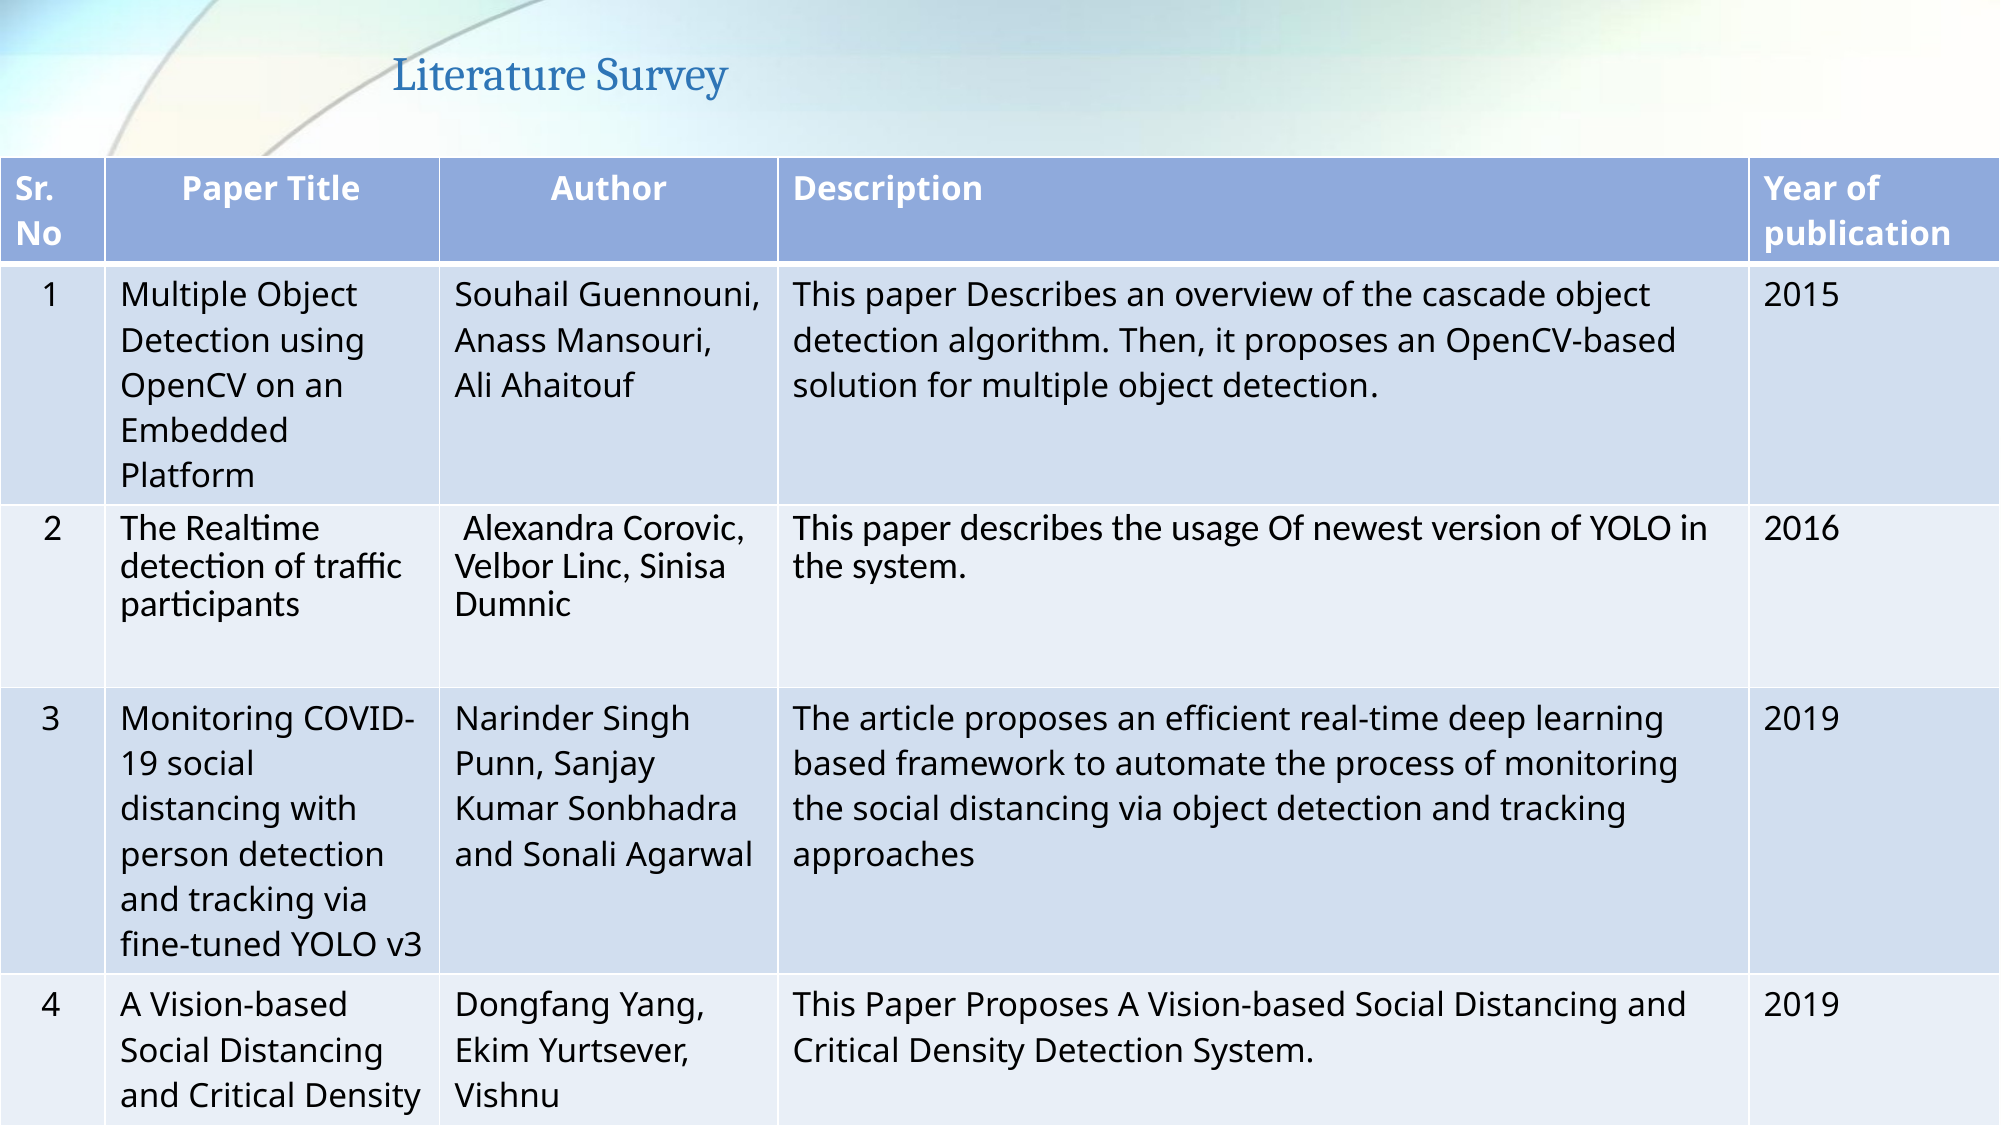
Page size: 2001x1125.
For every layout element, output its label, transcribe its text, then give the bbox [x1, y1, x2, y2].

table_cell The Realtime detection of traffic participants [106, 506, 439, 687]
table_cell Narinder Singh Punn, Sanjay Kumar Sonbhadra and Sonali Agarwal [440, 688, 777, 973]
table_cell 3 [1, 688, 104, 973]
table_cell A Vision-based Social Distancing and Critical Density Detection System for COVID-19 [106, 975, 439, 1125]
table_cell Souhail Guennouni, Anass Mansouri, Ali Ahaitouf [440, 267, 777, 504]
table_cell Monitoring COVID-19 social distancing with person detection and tracking via fine-tuned YOLO v3 [106, 688, 439, 973]
table_cell The article proposes an efficient real-time deep learning based framework to automate the process of monitoring the social distancing via object detection and tracking approaches [779, 688, 1748, 973]
table_cell Alexandra Corovic, Velbor Linc, Sinisa Dumnic [440, 506, 777, 687]
table_cell 2019 [1750, 688, 1999, 973]
table_header Paper Title [106, 158, 439, 261]
table_header Year of publication [1750, 158, 1999, 261]
table_cell 1 [1, 267, 104, 504]
table_cell Dongfang Yang, Ekim Yurtsever, Vishnu Renganathan, Keith A. Redmill [440, 975, 777, 1125]
table_cell This Paper Proposes A Vision-based Social Distancing and Critical Density Detection System. [779, 975, 1748, 1125]
table_header Sr. No [1, 158, 104, 261]
picture [0, 0, 2001, 1125]
table_header Description [779, 158, 1748, 261]
table_cell 2 [1, 506, 104, 687]
table_cell 4 [1, 975, 104, 1125]
title Literature Survey [377, 35, 1745, 108]
table_header Author [440, 158, 777, 261]
table_cell Multiple Object Detection using OpenCV on an Embedded Platform [106, 267, 439, 504]
table_cell 2016 [1750, 506, 1999, 687]
table_cell This paper Describes an overview of the cascade object detection algorithm. Then, it proposes an OpenCV-based solution for multiple object detection. [779, 267, 1748, 504]
table_cell 2019 [1750, 975, 1999, 1125]
table_cell This paper describes the usage Of newest version of YOLO in the system. [779, 506, 1748, 687]
table_cell 2015 [1750, 267, 1999, 504]
